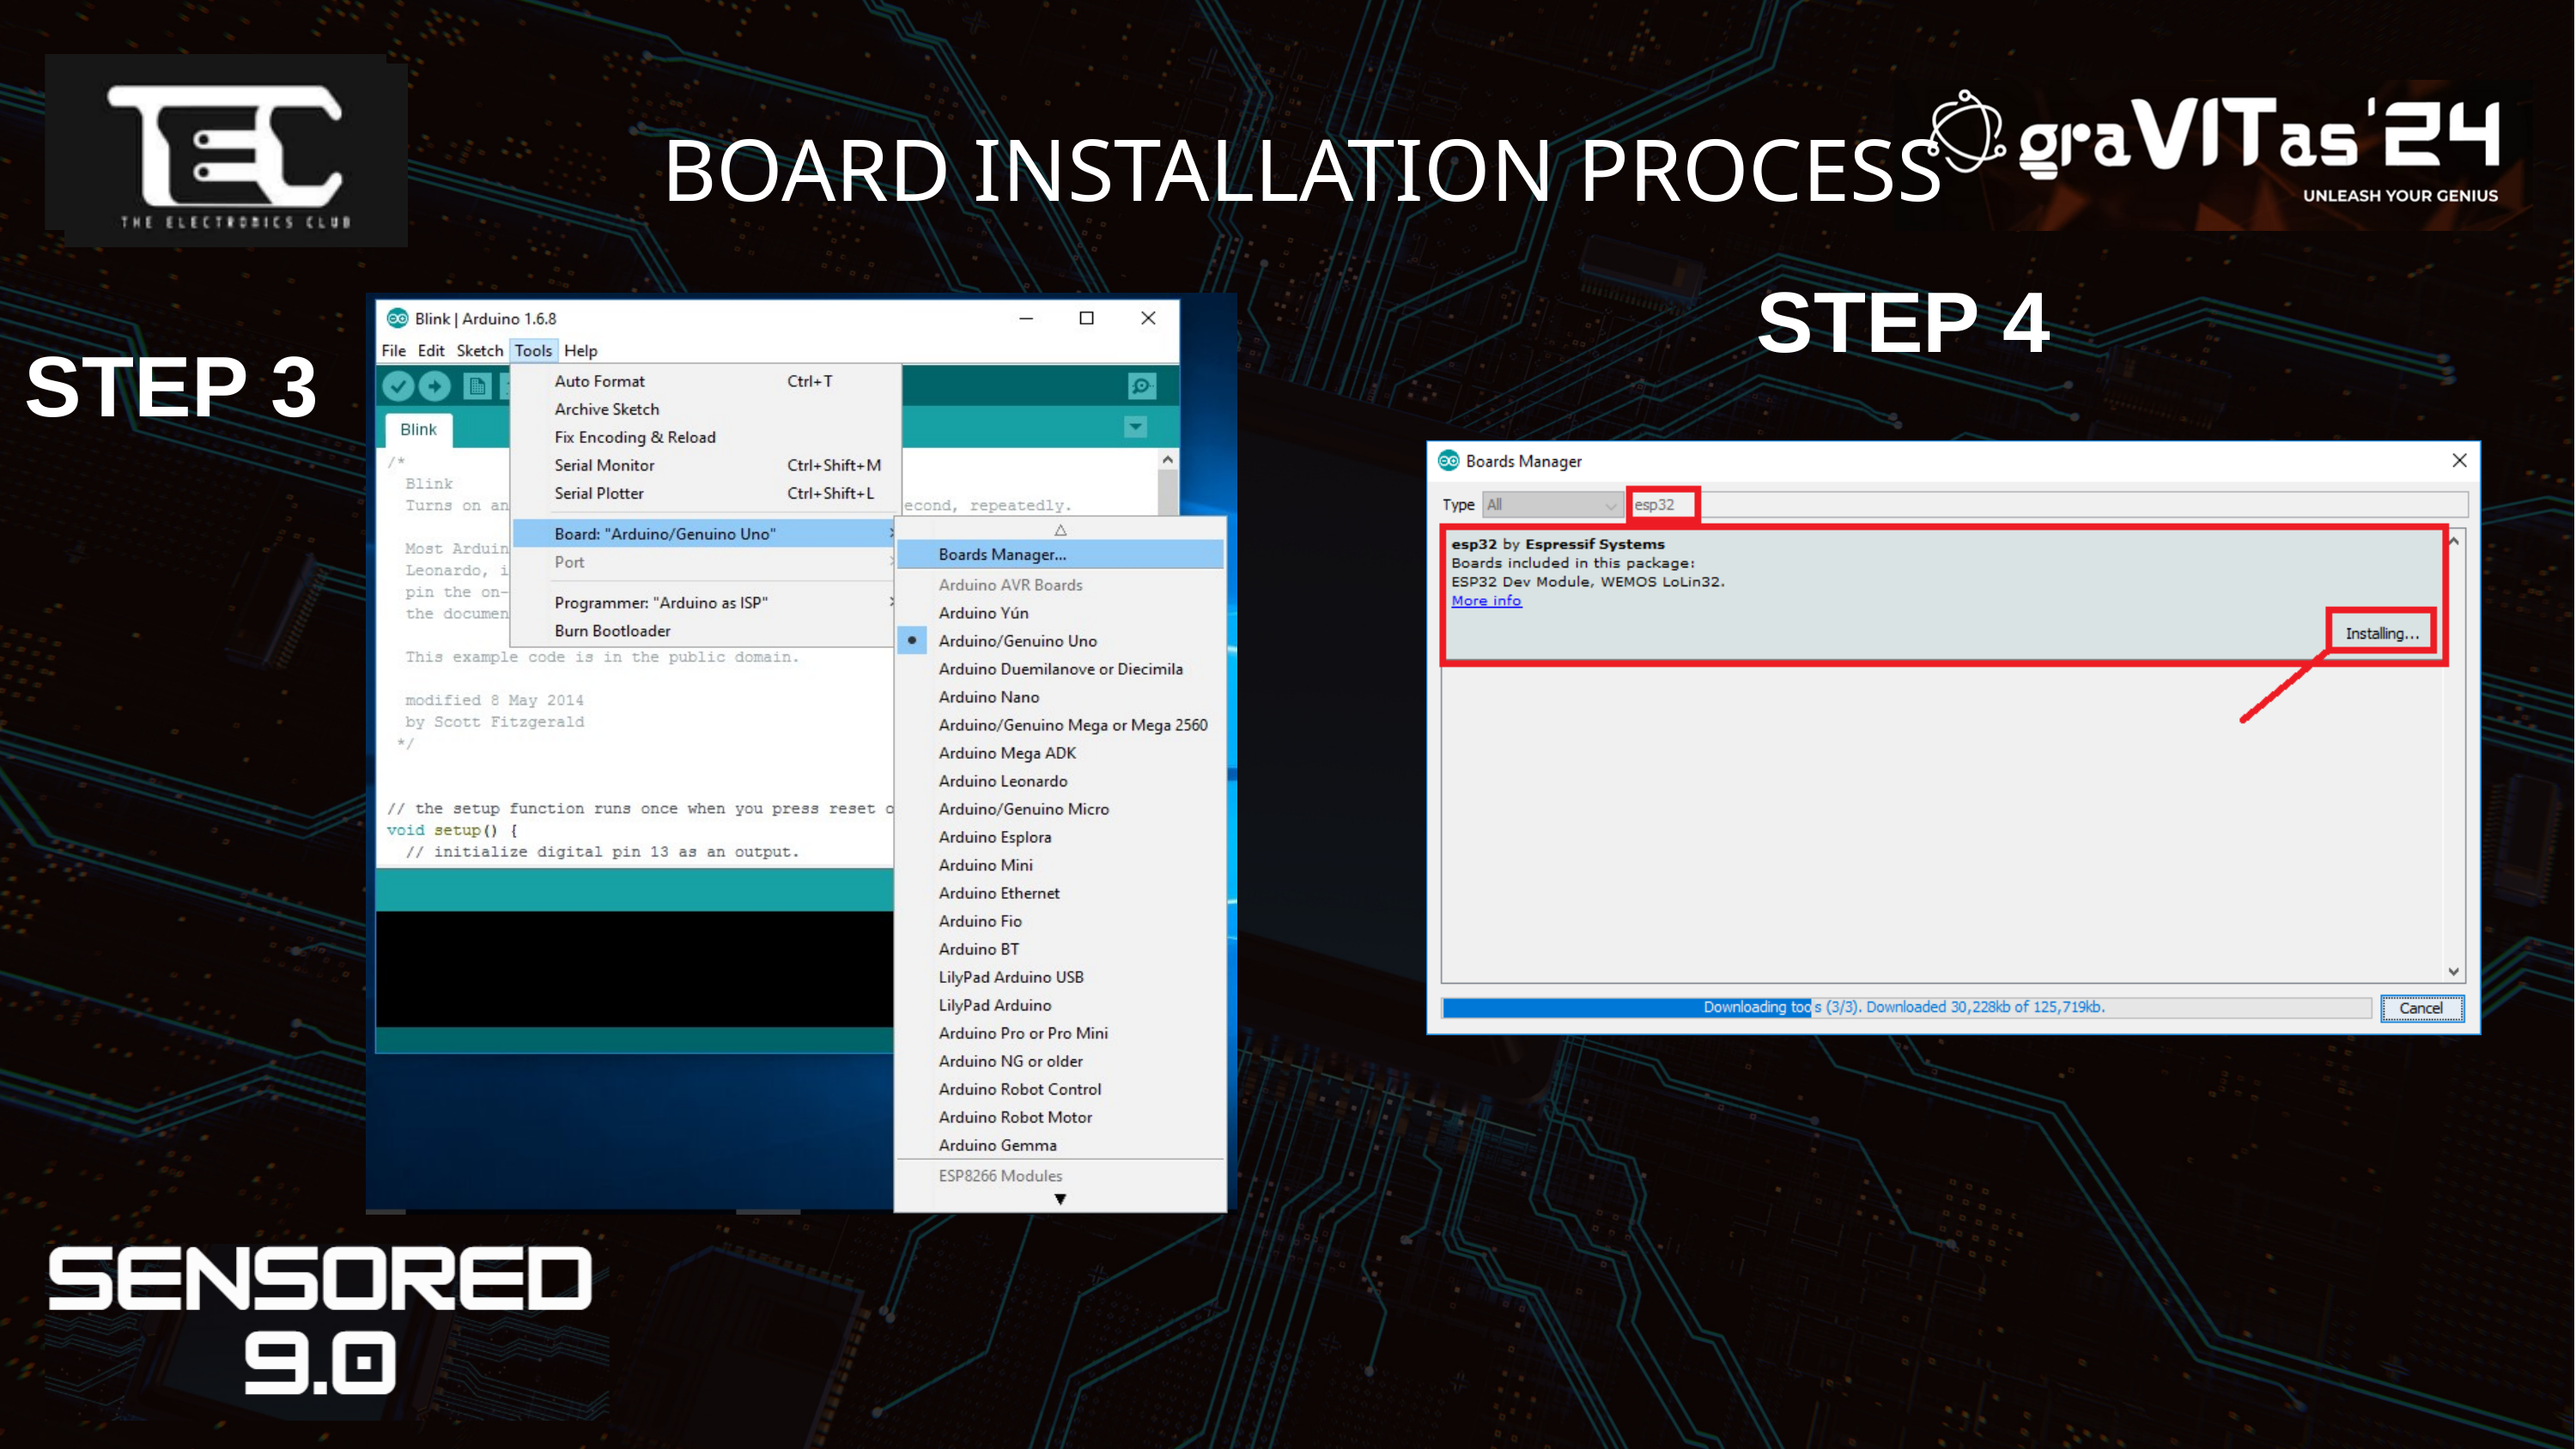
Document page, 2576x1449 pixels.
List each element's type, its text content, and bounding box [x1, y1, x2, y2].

picture [1426, 440, 2482, 1036]
text_box STEP 3 [12, 324, 340, 440]
text_box BOARD INSTALLATION PROCESS [567, 116, 1890, 219]
picture [1894, 80, 2534, 231]
text_box [45, 54, 387, 230]
text_box [0, 0, 2574, 1449]
text_box STEP 4 [1743, 259, 2069, 376]
text_box [45, 1244, 610, 1421]
text_box [64, 64, 409, 247]
picture [365, 293, 1237, 1215]
